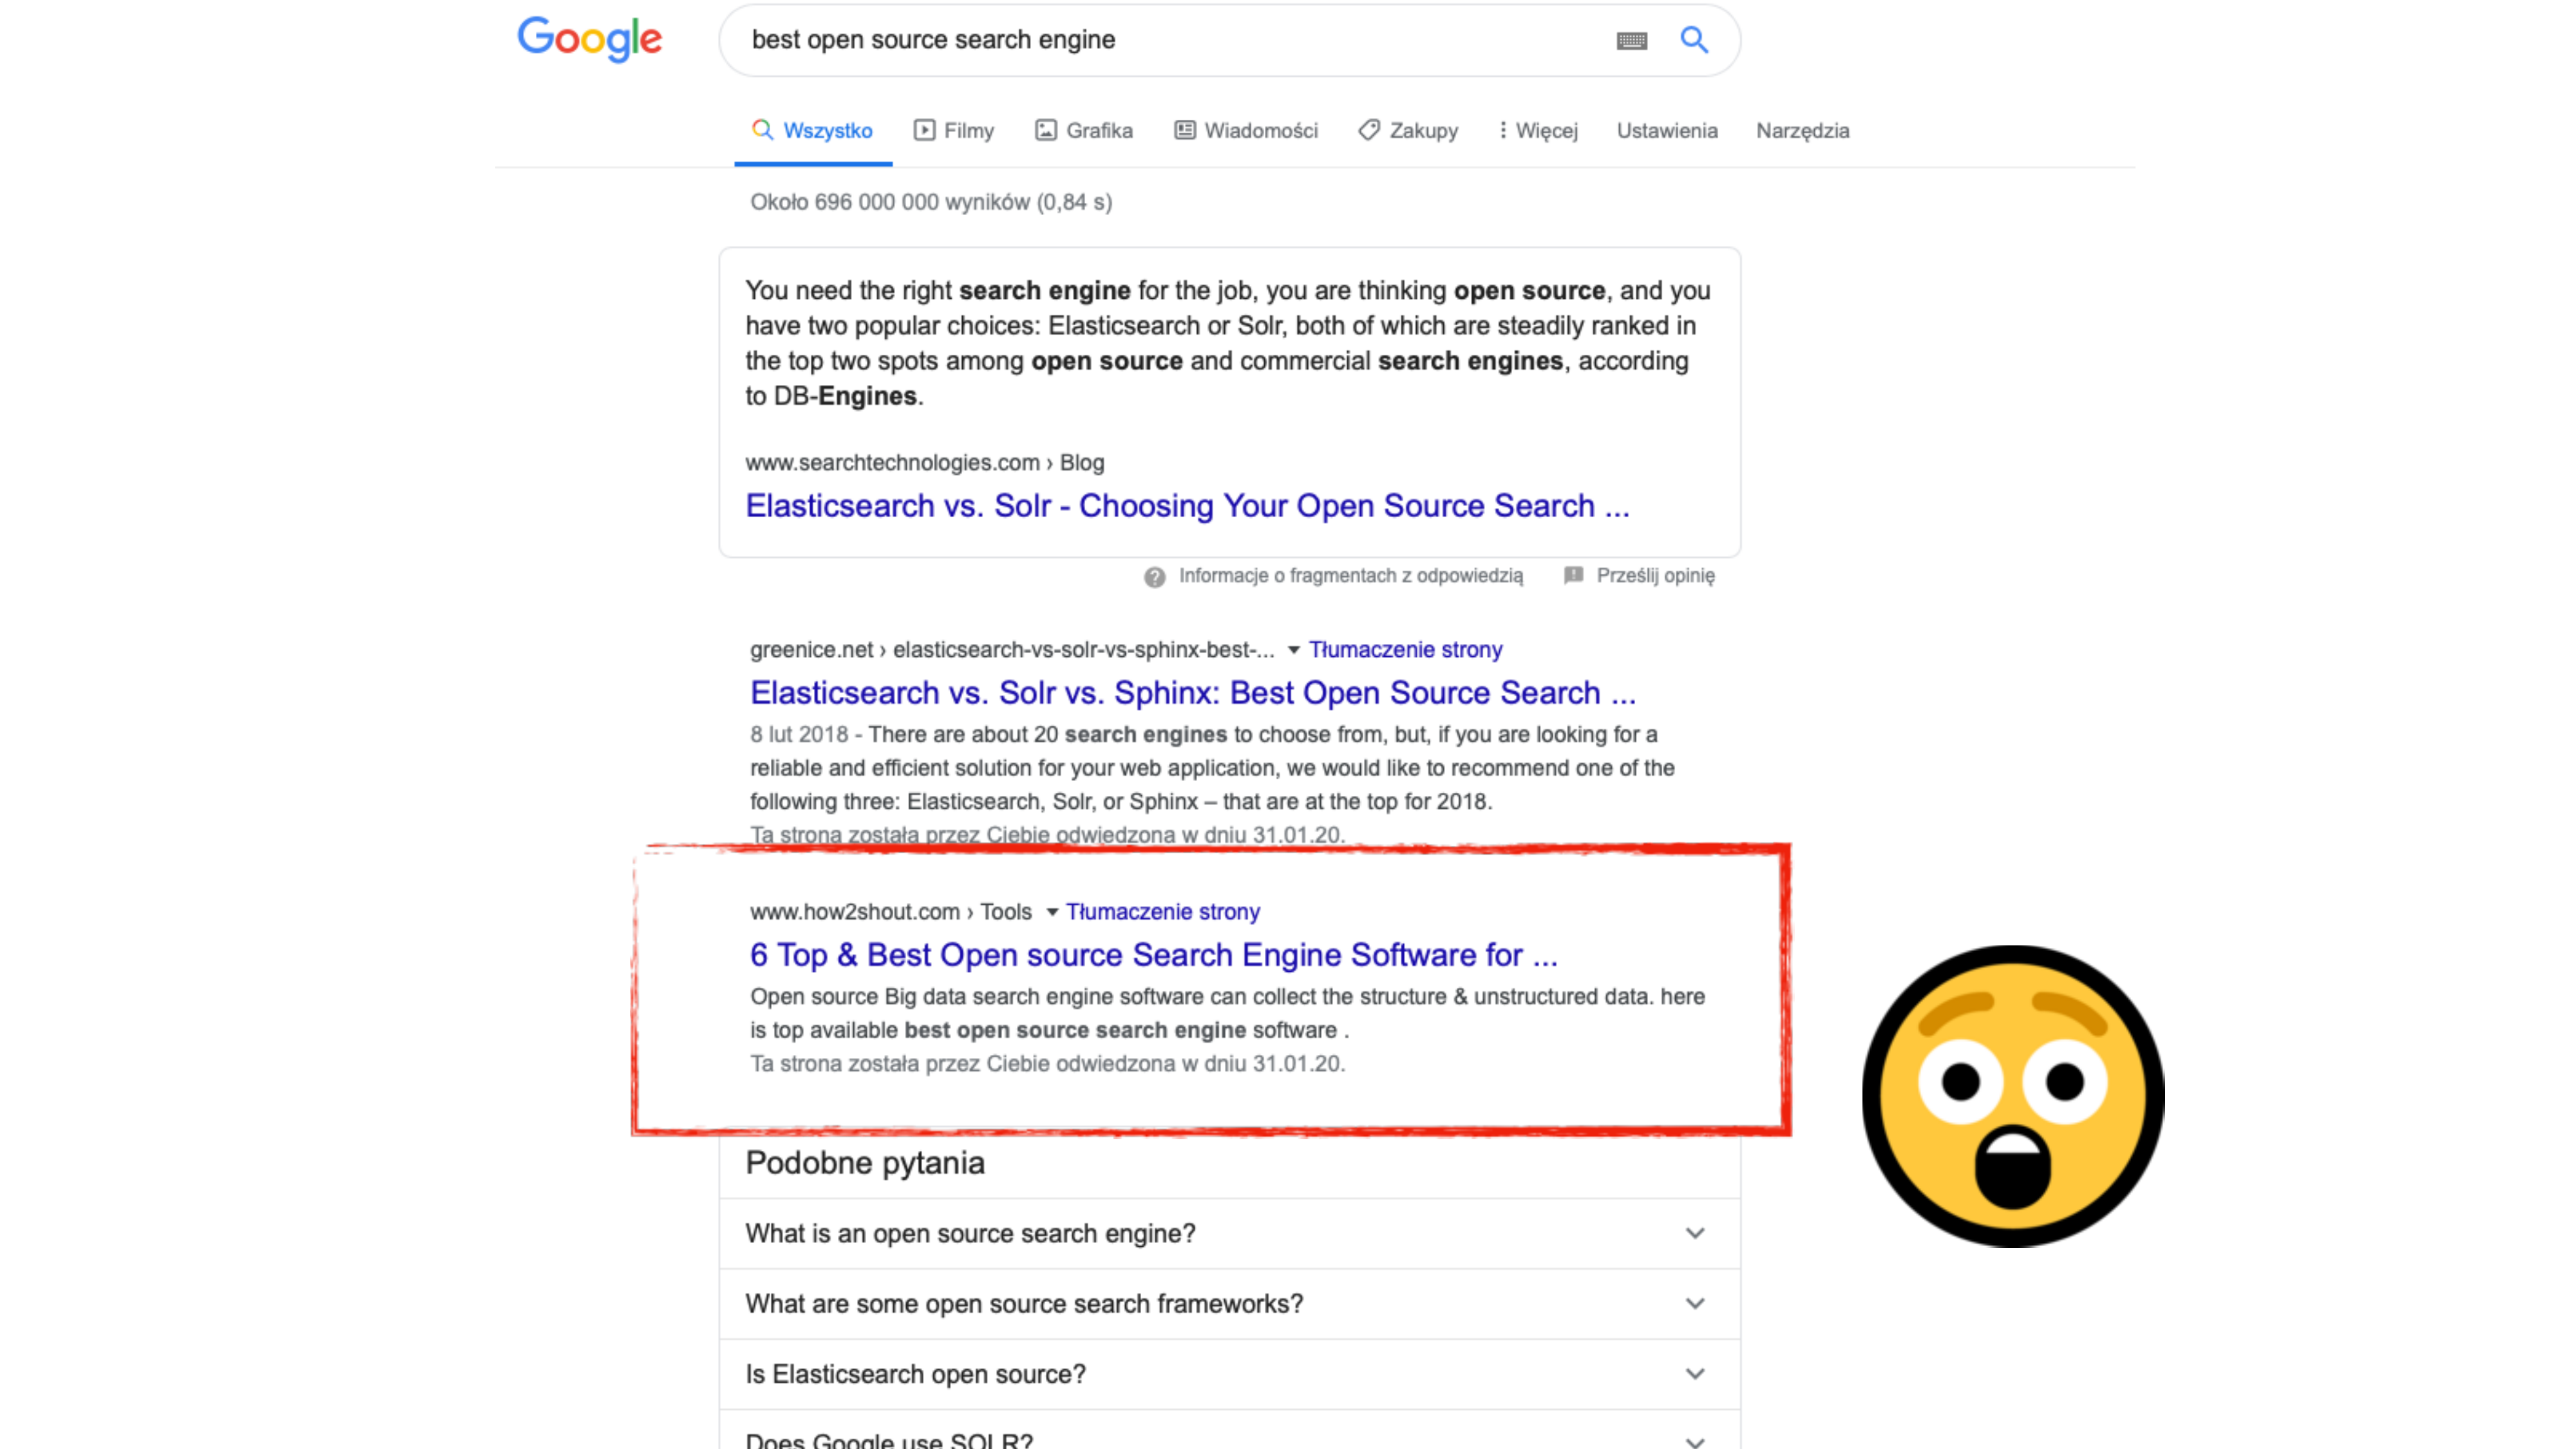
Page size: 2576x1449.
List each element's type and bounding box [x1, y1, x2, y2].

picture [495, 0, 2165, 1449]
